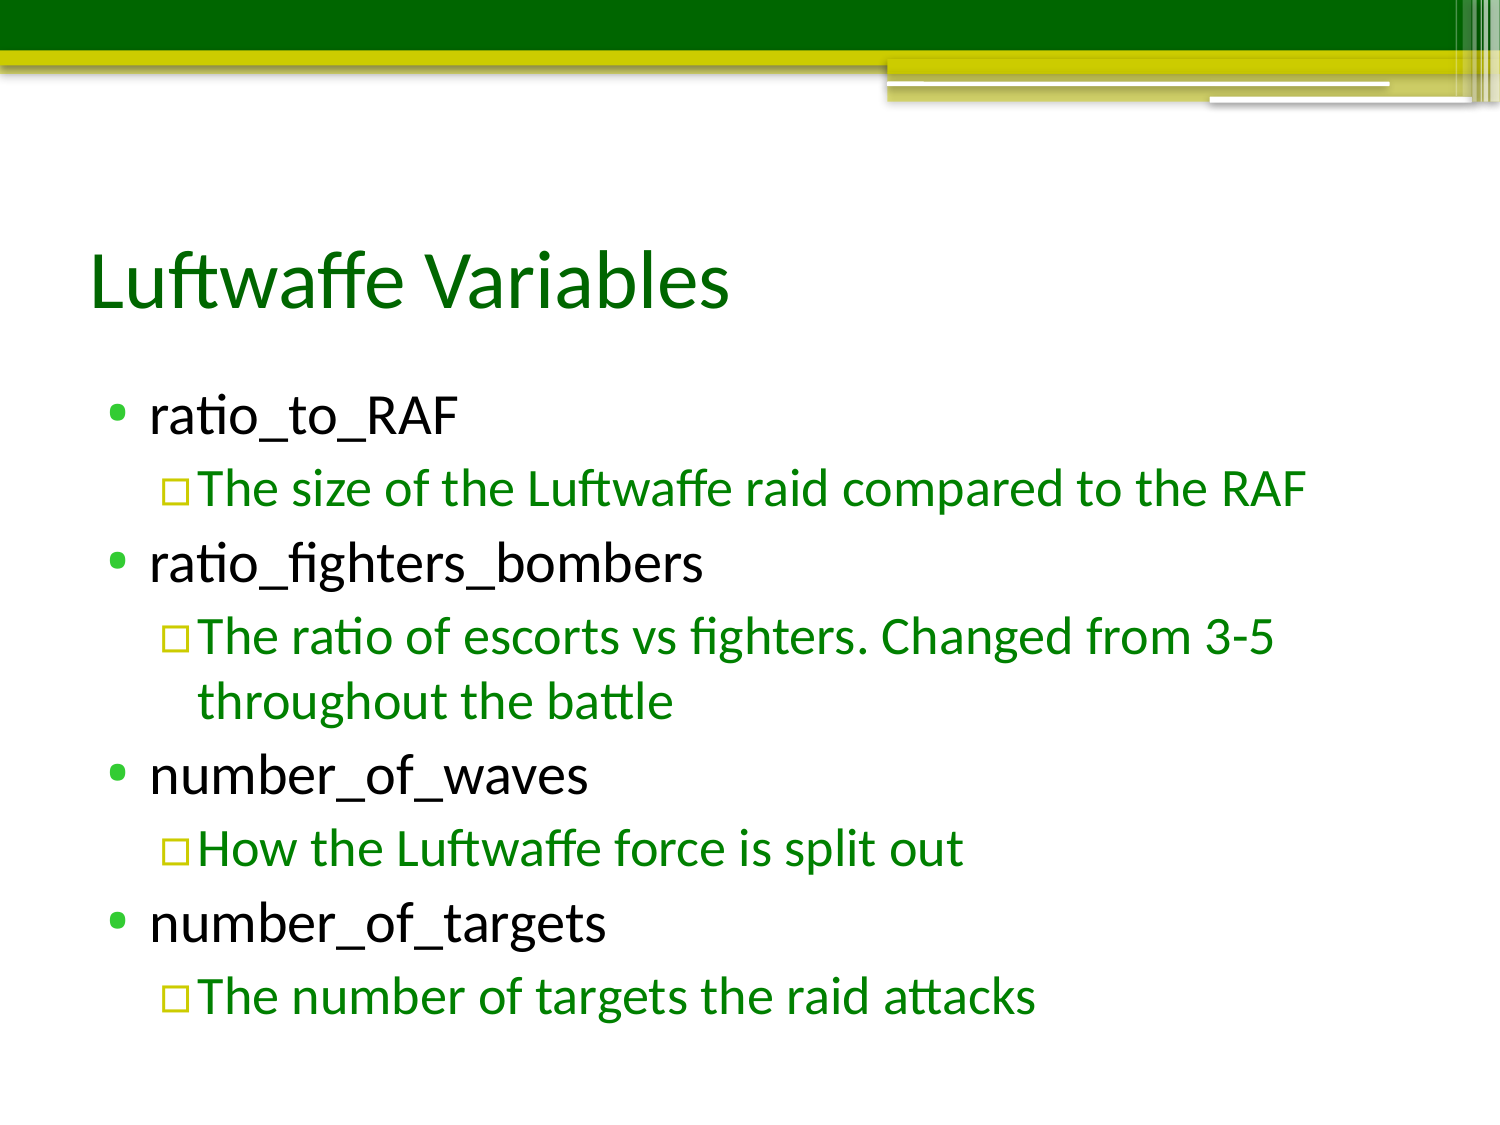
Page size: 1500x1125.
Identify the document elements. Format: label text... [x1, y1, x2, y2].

title Luftwaffe Variables [75, 187, 1425, 363]
list ratio_to_RAF The size of the Luftwaffe raid compared to the RAF ratio_fighters_bombers The ratio of escorts vs fighters. Changed from 3-5 throughout the battle number_of_waves How the Luftwaffe force is split out number_of_targets The number of targets the raid attacks [75, 368, 1425, 1079]
